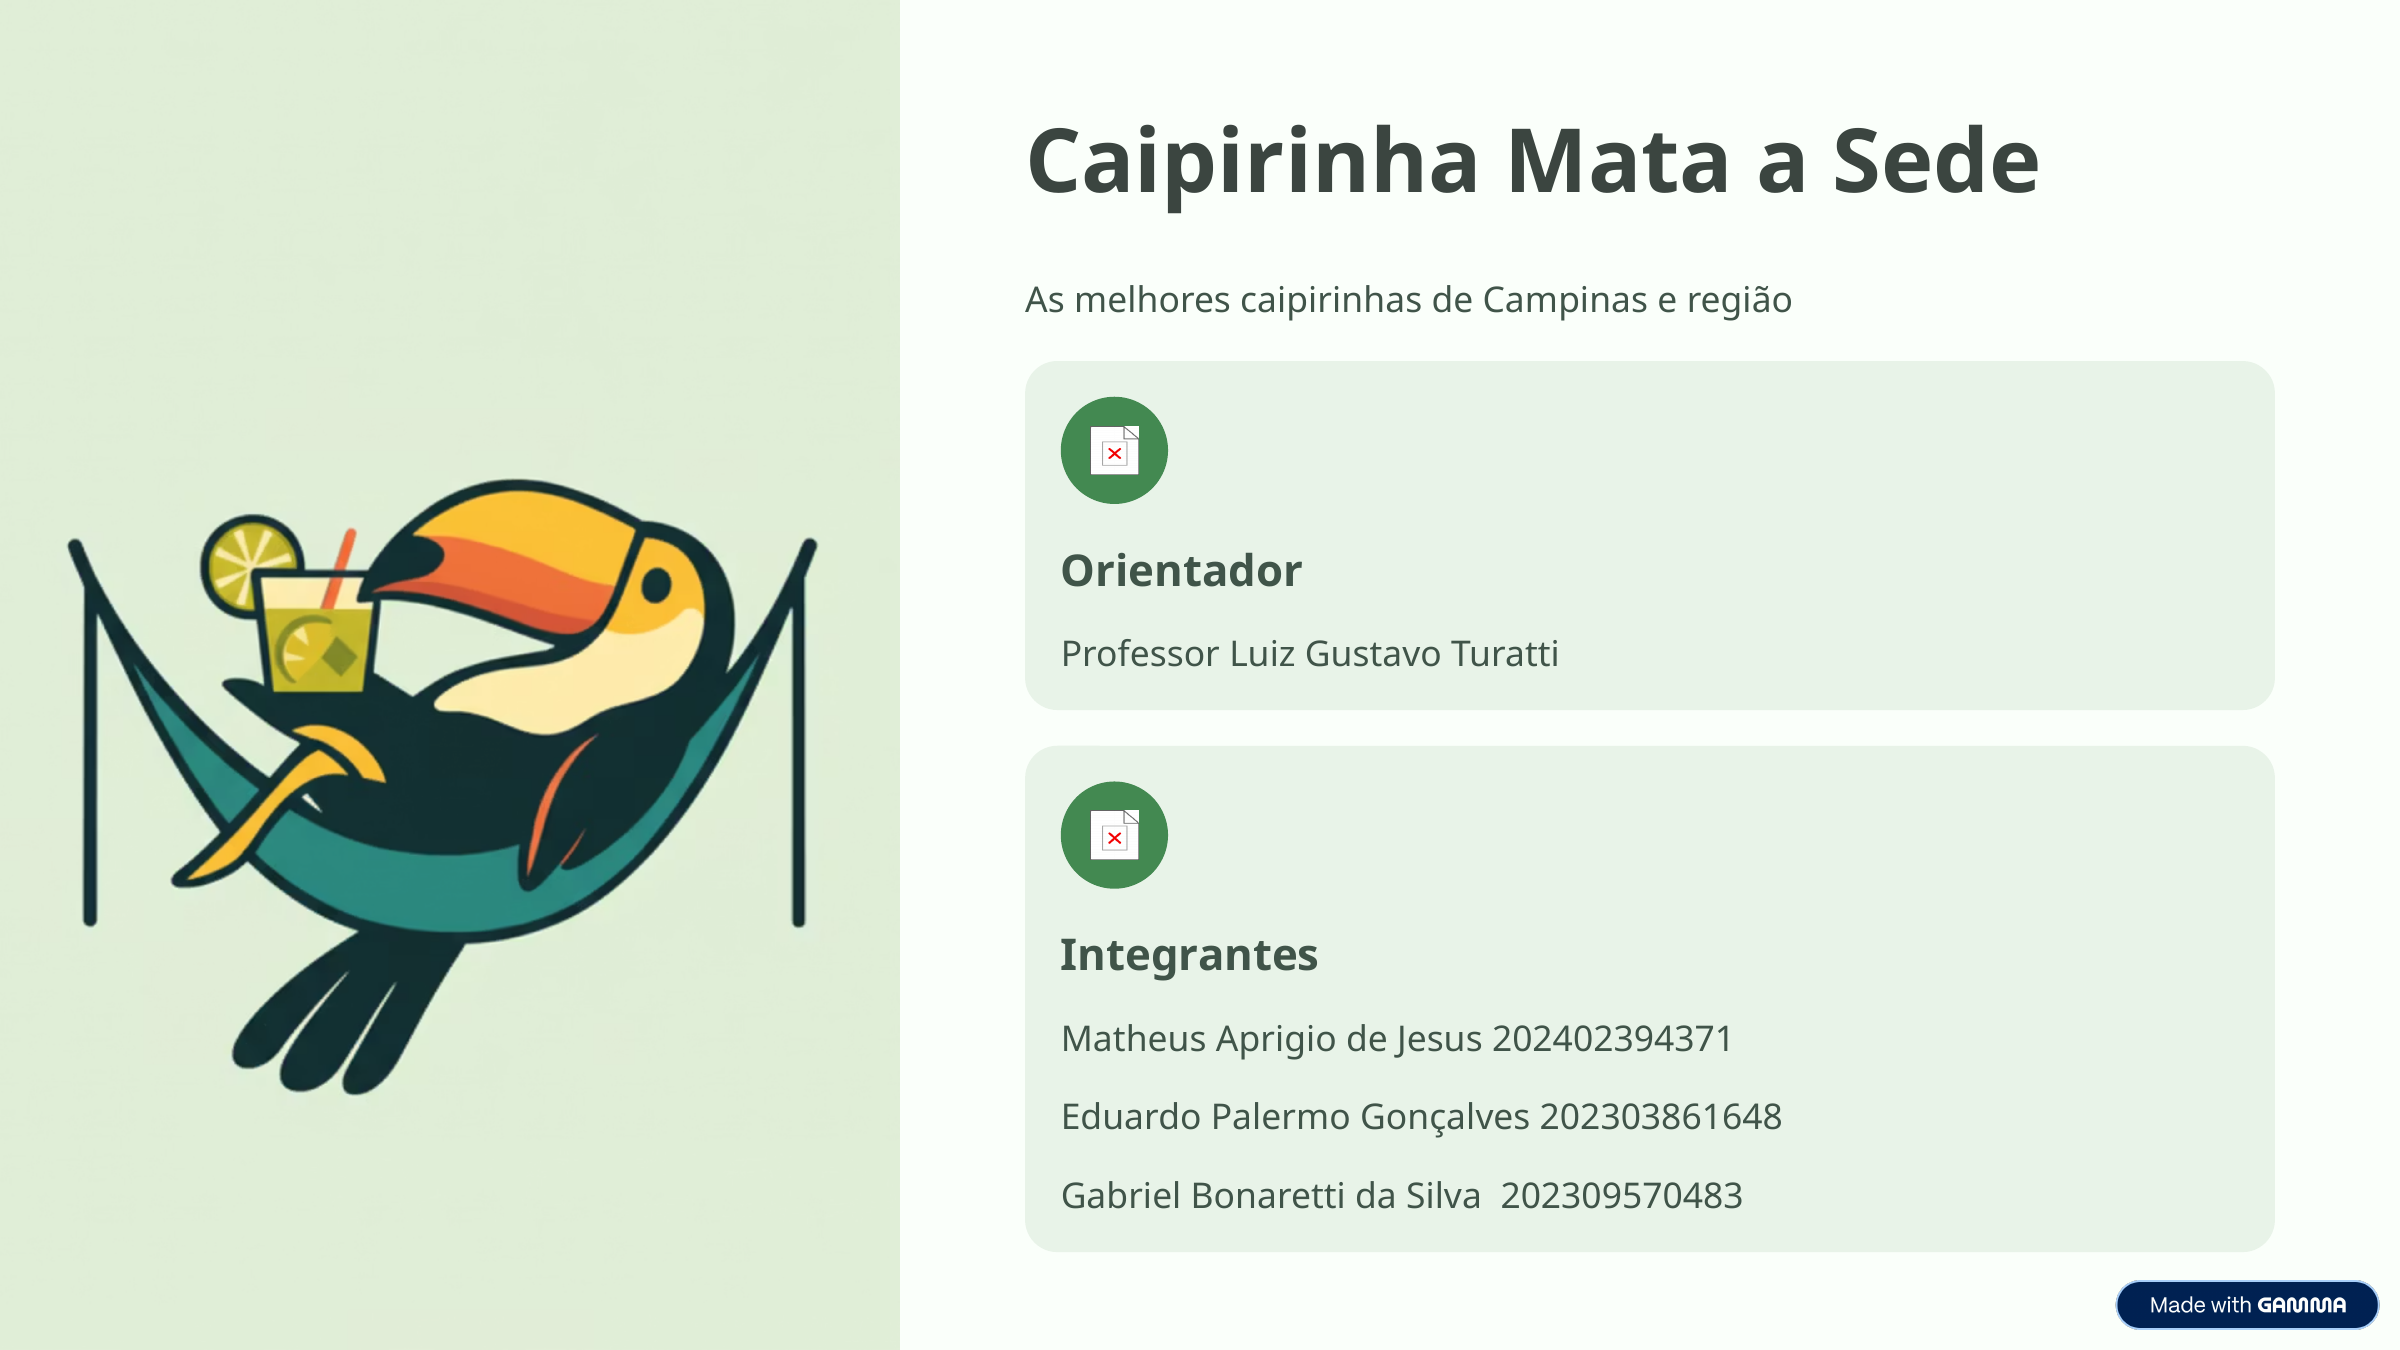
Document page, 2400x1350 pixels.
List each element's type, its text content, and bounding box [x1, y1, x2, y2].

text_box Integrantes [1060, 924, 1508, 981]
picture [1090, 810, 1139, 860]
text_box Caipirinha Mata a Sede [1025, 98, 2063, 210]
picture [0, 0, 900, 1350]
picture [1090, 426, 1139, 475]
text_box As melhores caipirinhas de Campinas e região [1025, 263, 2275, 321]
text_box [1060, 781, 1169, 889]
text_box Eduardo Palermo Gonçalves 202303861648 [1060, 1080, 2240, 1138]
picture [2106, 1271, 2389, 1339]
text_box Orientador [1060, 539, 1508, 596]
text_box [1025, 361, 2275, 711]
text_box [1060, 396, 1169, 504]
text_box Professor Luiz Gustavo Turatti [1060, 617, 2240, 675]
text_box Matheus Aprigio de Jesus 202402394371 [1060, 1001, 2240, 1059]
text_box [1025, 745, 2275, 1253]
text_box Gabriel Bonaretti da Silva 202309570483 [1060, 1159, 2240, 1217]
